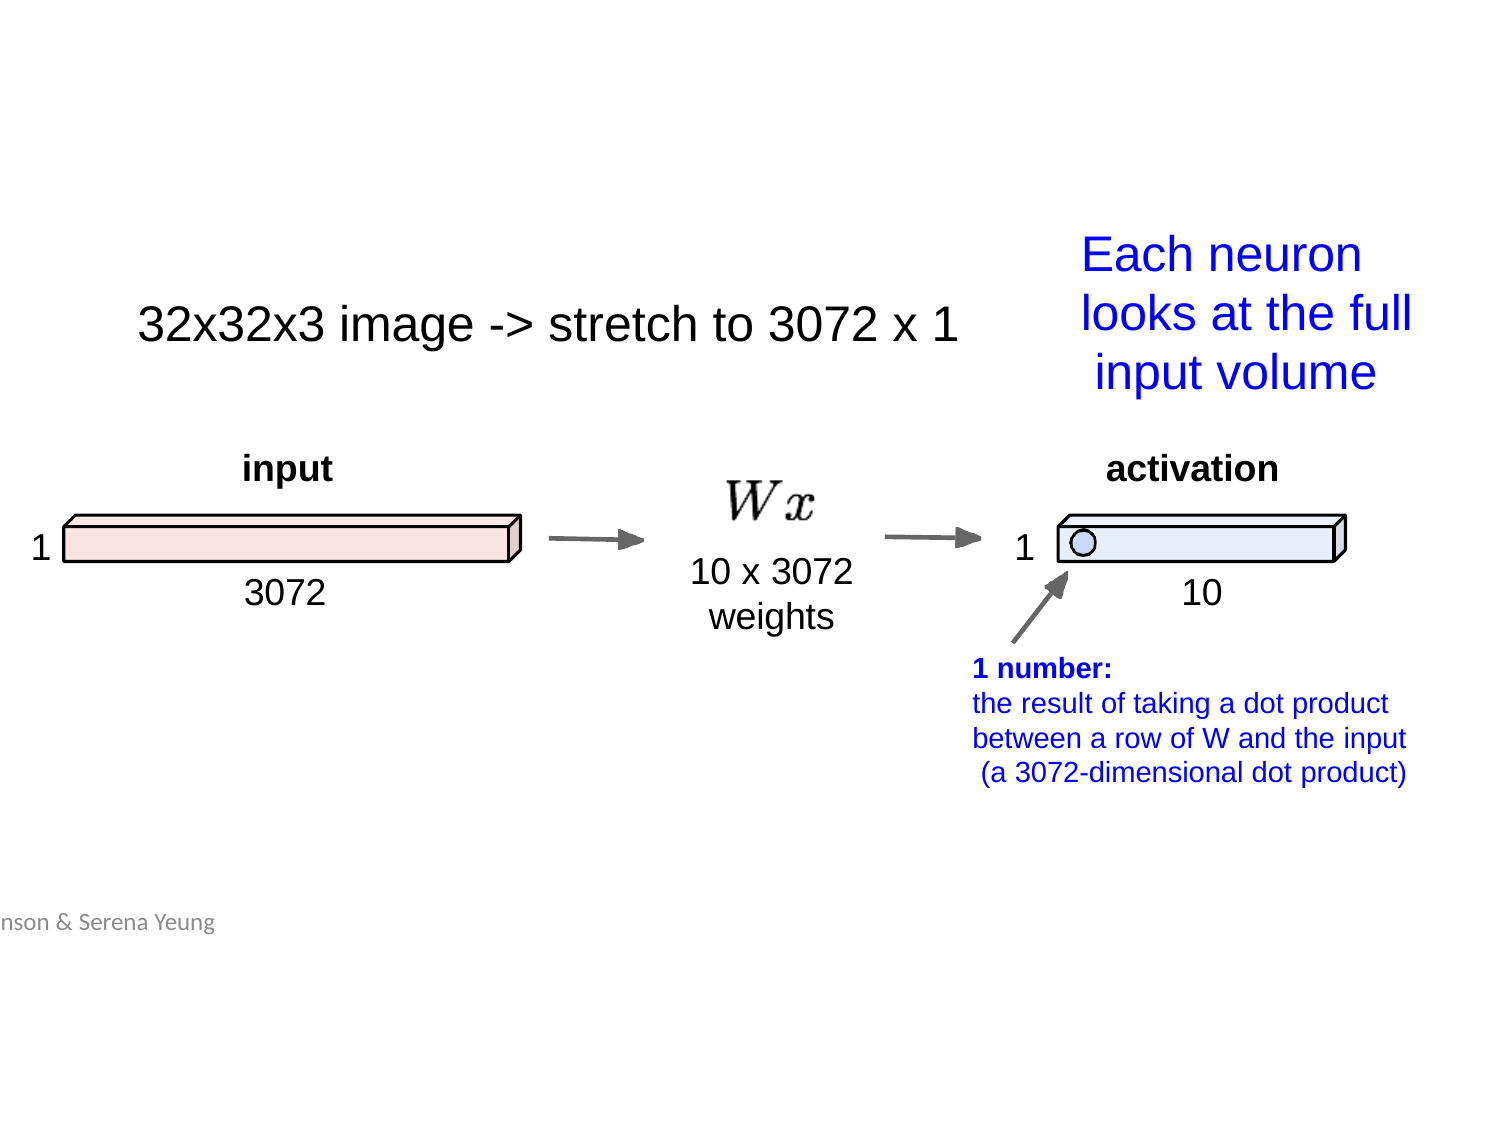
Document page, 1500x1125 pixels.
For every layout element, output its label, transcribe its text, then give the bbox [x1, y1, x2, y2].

text_box [1334, 516, 1346, 562]
text_box [617, 529, 644, 550]
text_box 32x32x3 image -> stretch to 3072 x 1 [135, 289, 963, 352]
text_box [955, 527, 982, 548]
text_box 1 [28, 521, 54, 569]
text_box 10 x 3072 weights [687, 544, 857, 638]
text_box 1 [1012, 521, 1038, 569]
text_box [1069, 528, 1097, 557]
text_box Fei-Fei Li & Justin Johnson & Serena Yeung Lecture 5 - April 17, 2018 [25, 914, 1470, 958]
text_box 1 number: the result of taking a dot product between a row of W and the input (a 3072-dimensional dot product) [970, 647, 1409, 789]
text_box [63, 527, 508, 562]
text_box Each neuron looks at the full input volume [1078, 217, 1416, 400]
text_box 10 [1179, 565, 1225, 613]
text_box [1058, 515, 1346, 527]
text_box activation [1103, 441, 1283, 489]
text_box 3072 [241, 565, 330, 613]
text_box [726, 479, 816, 522]
text_box [1058, 515, 1322, 526]
text_box input [239, 441, 336, 489]
text_box [1058, 527, 1333, 562]
text_box [1044, 571, 1069, 599]
text_box [509, 516, 521, 562]
text_box [63, 515, 521, 527]
text_box [64, 515, 484, 526]
